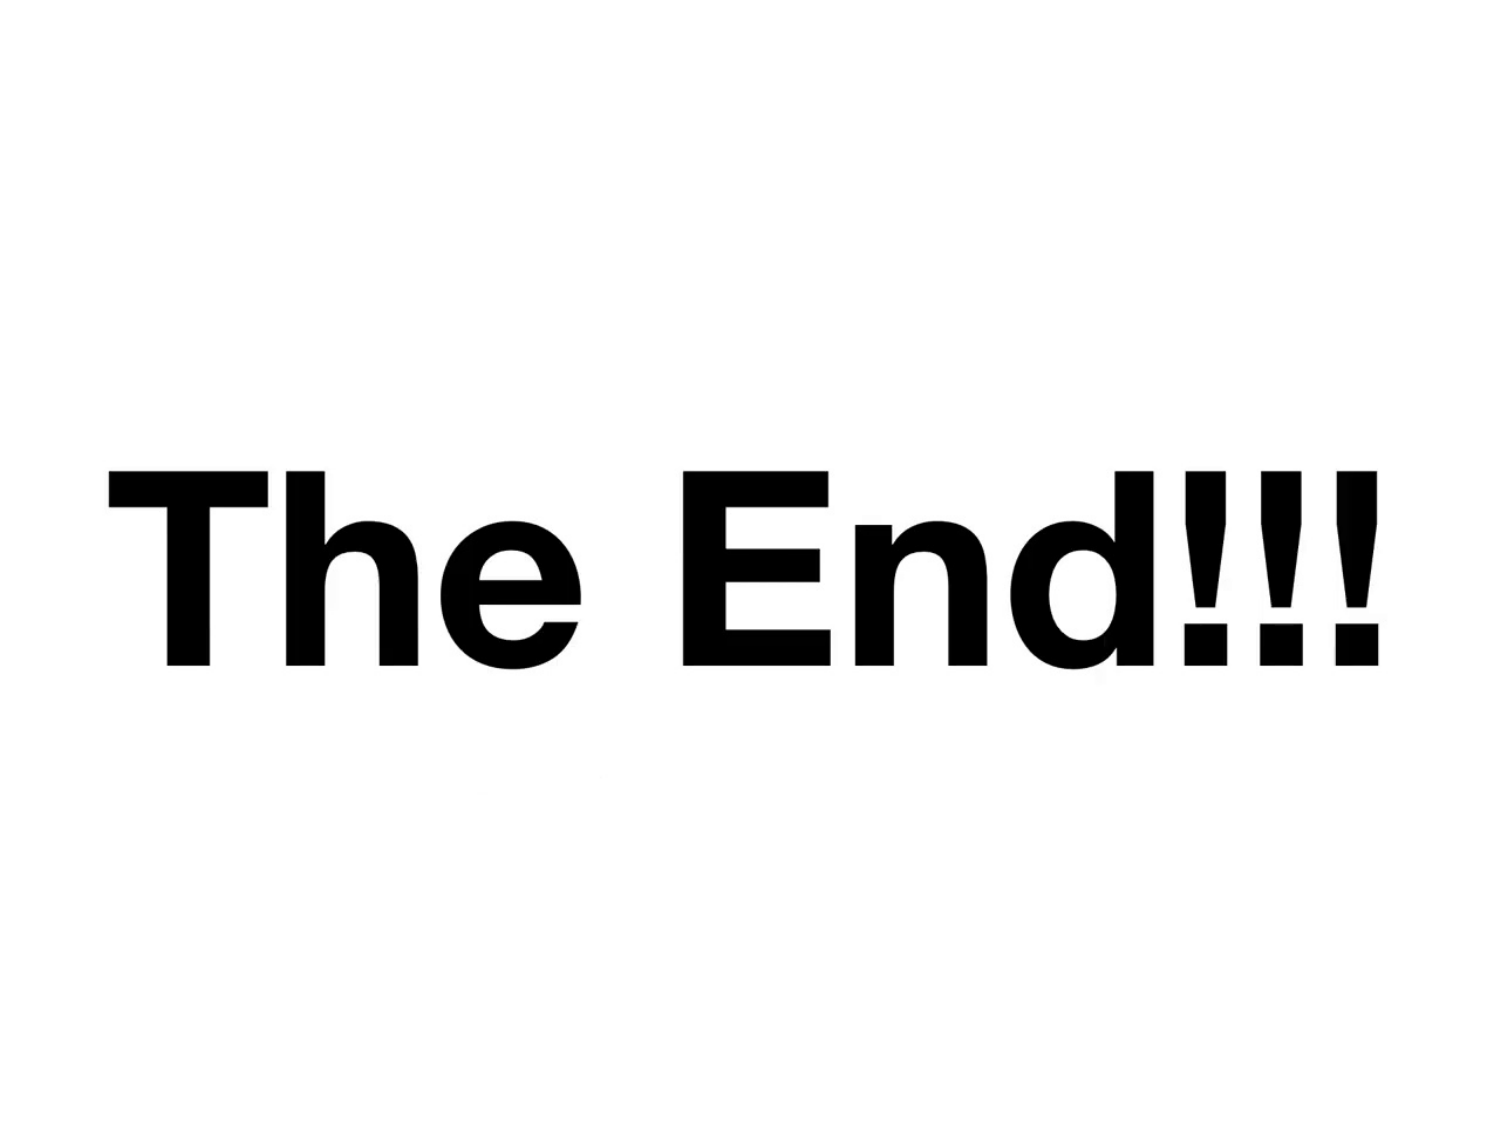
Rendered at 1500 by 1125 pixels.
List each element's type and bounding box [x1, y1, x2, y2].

picture [0, 140, 1500, 985]
